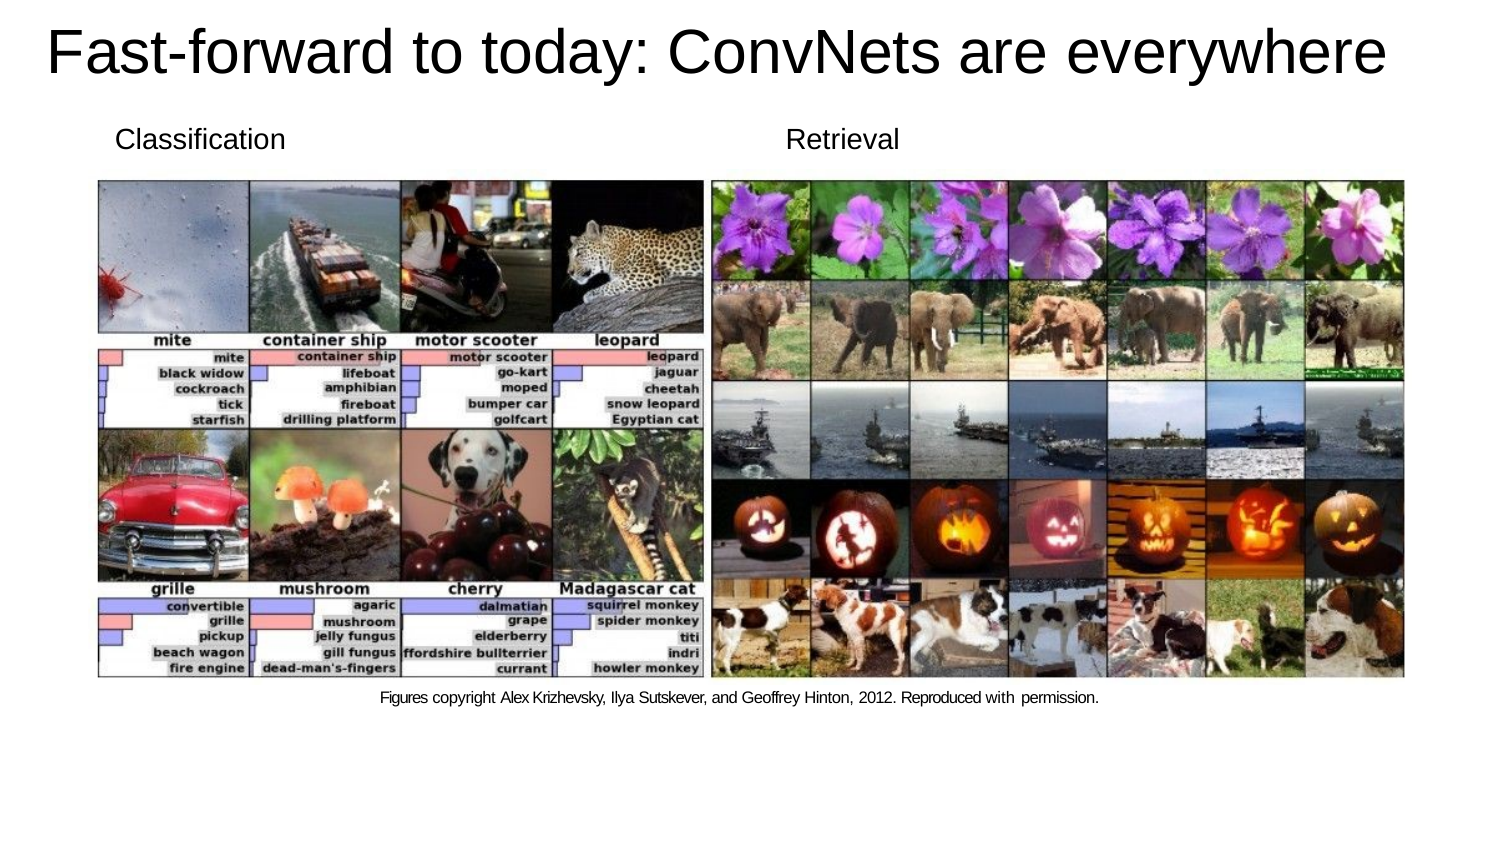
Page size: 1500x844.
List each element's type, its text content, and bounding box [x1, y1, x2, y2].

text_box [88, 169, 1412, 685]
text_box Figures copyright Alex Krizhevsky, Ilya Sutskever, and Geoffrey Hinton, 2012. Reproduced with permission. [377, 684, 1100, 707]
text_box Fast-forward to today: ConvNets are everywhere [44, 9, 1394, 87]
text_box Classification Retrieval [112, 117, 901, 155]
